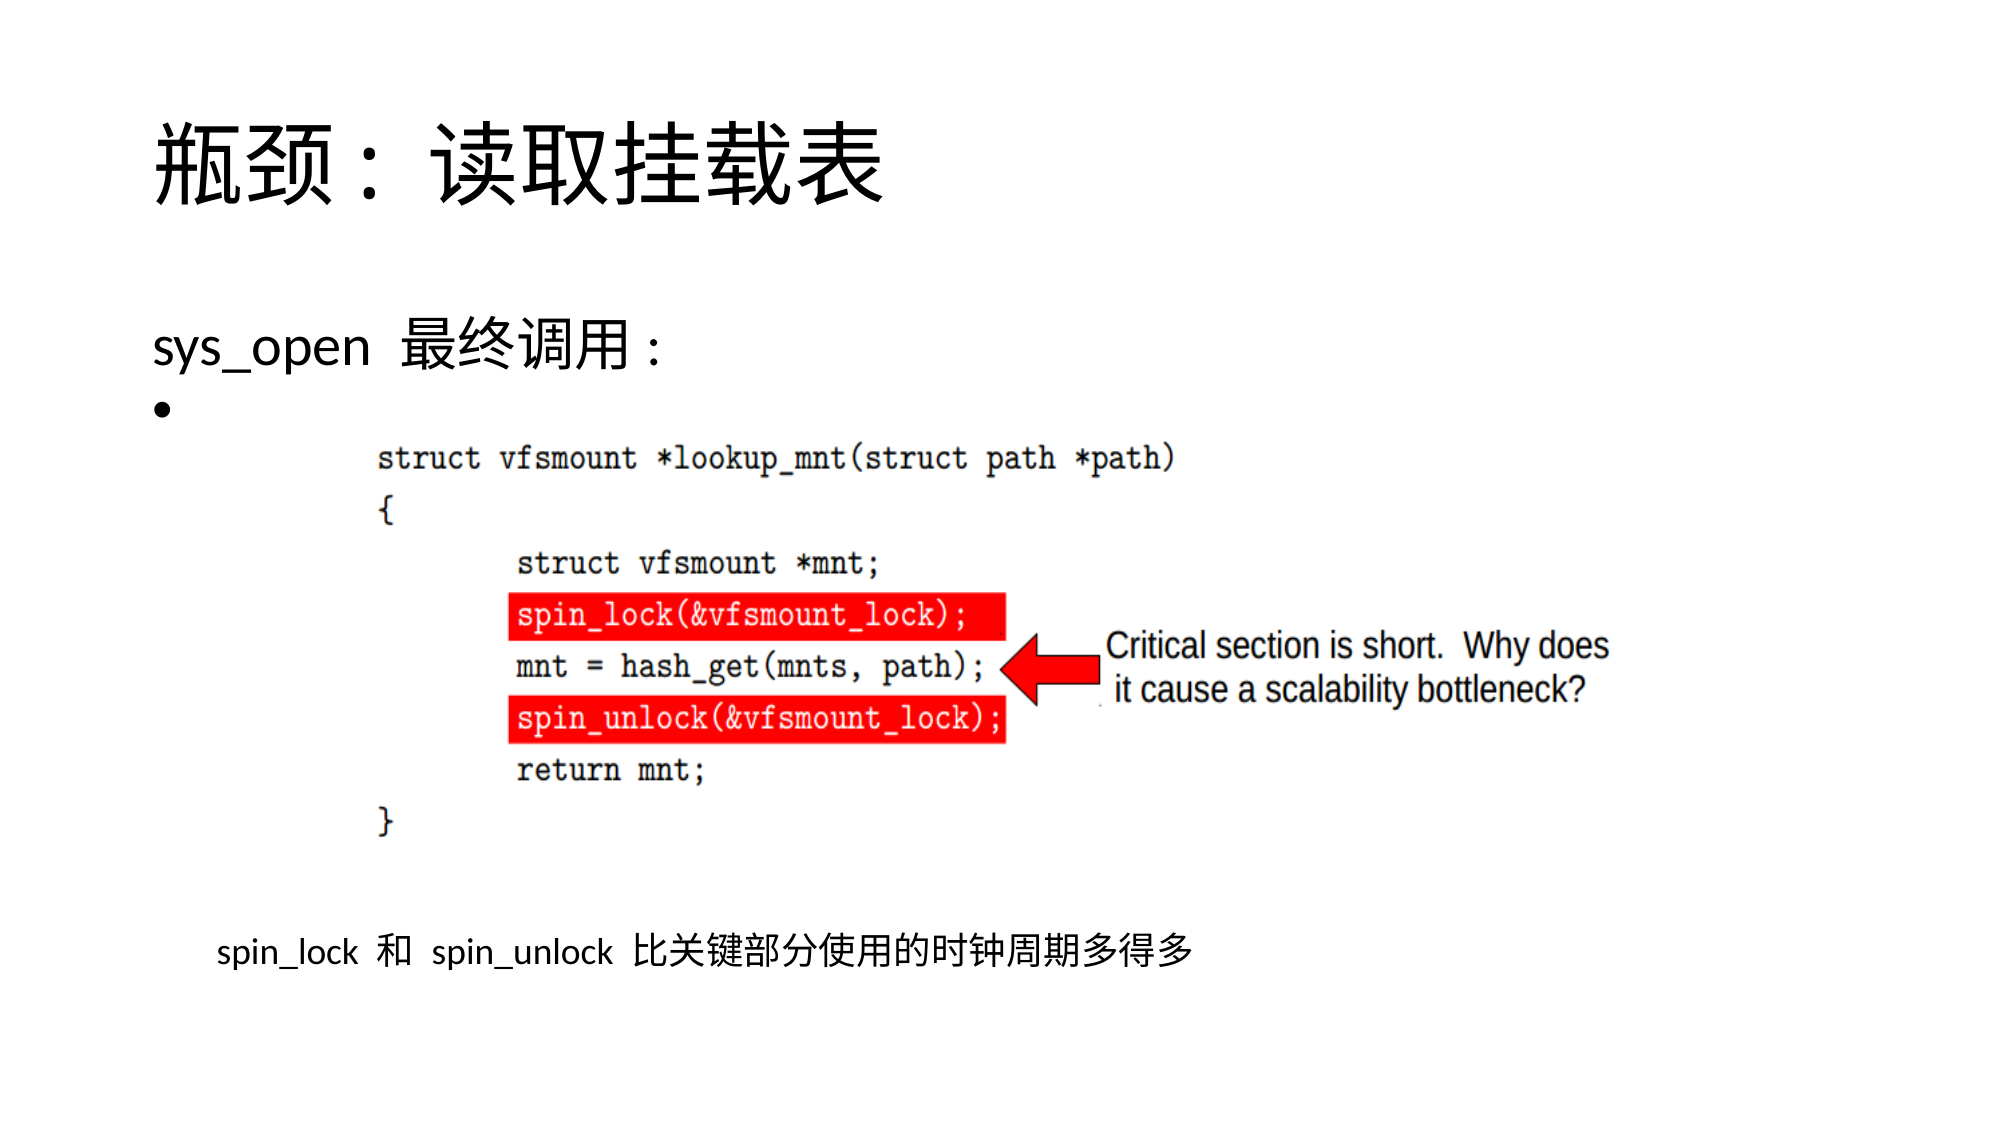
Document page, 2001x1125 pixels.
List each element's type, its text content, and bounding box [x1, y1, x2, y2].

text_box 瓶颈: 读取挂载表 [137, 59, 1863, 278]
picture [339, 425, 1661, 887]
text_box spin_lock 和 spin_unlock 比关键部分使用的时钟周期多得多 [201, 919, 1567, 980]
text_box sys_open 最终调用: [137, 299, 1863, 1014]
